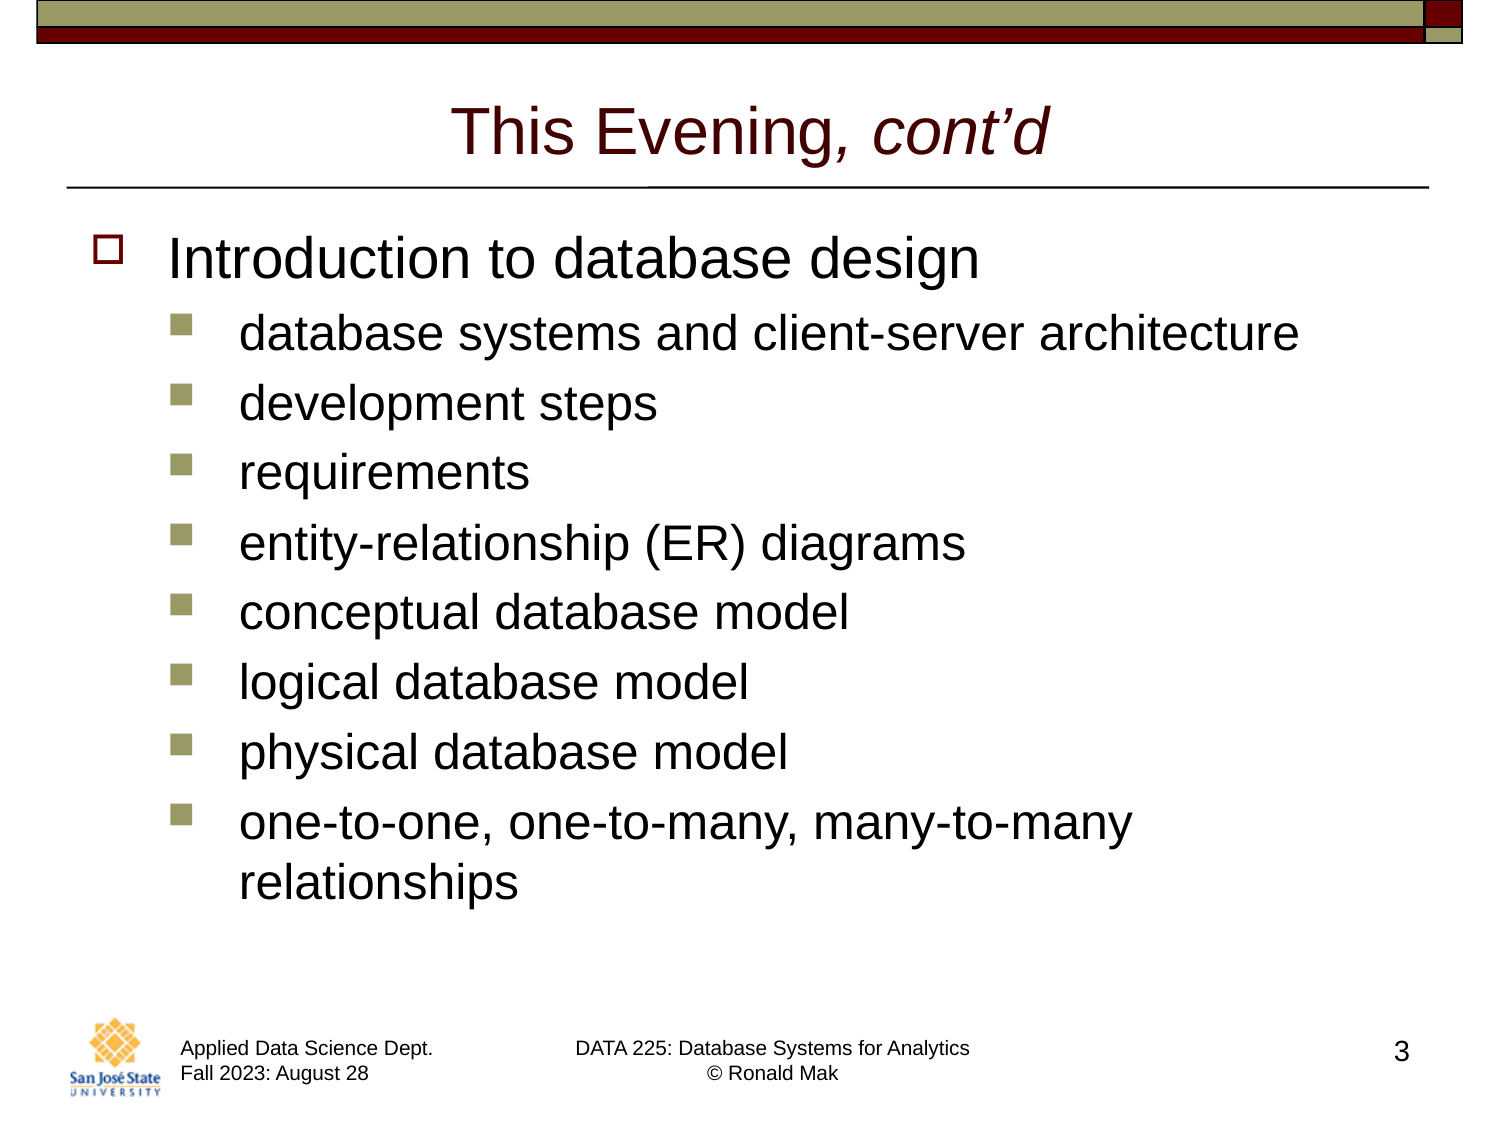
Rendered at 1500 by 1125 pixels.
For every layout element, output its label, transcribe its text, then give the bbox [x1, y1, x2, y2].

list Introduction to database design database systems and client-server architecture development steps requirements entity-relationship (ER) diagrams conceptual database model logical database model physical database model one-to-one, one-to-many, many-to-many relationships [75, 212, 1425, 1006]
slide_number 3 [1112, 1025, 1425, 1100]
title This Evening, cont’d [75, 67, 1425, 175]
picture [60, 1012, 166, 1112]
